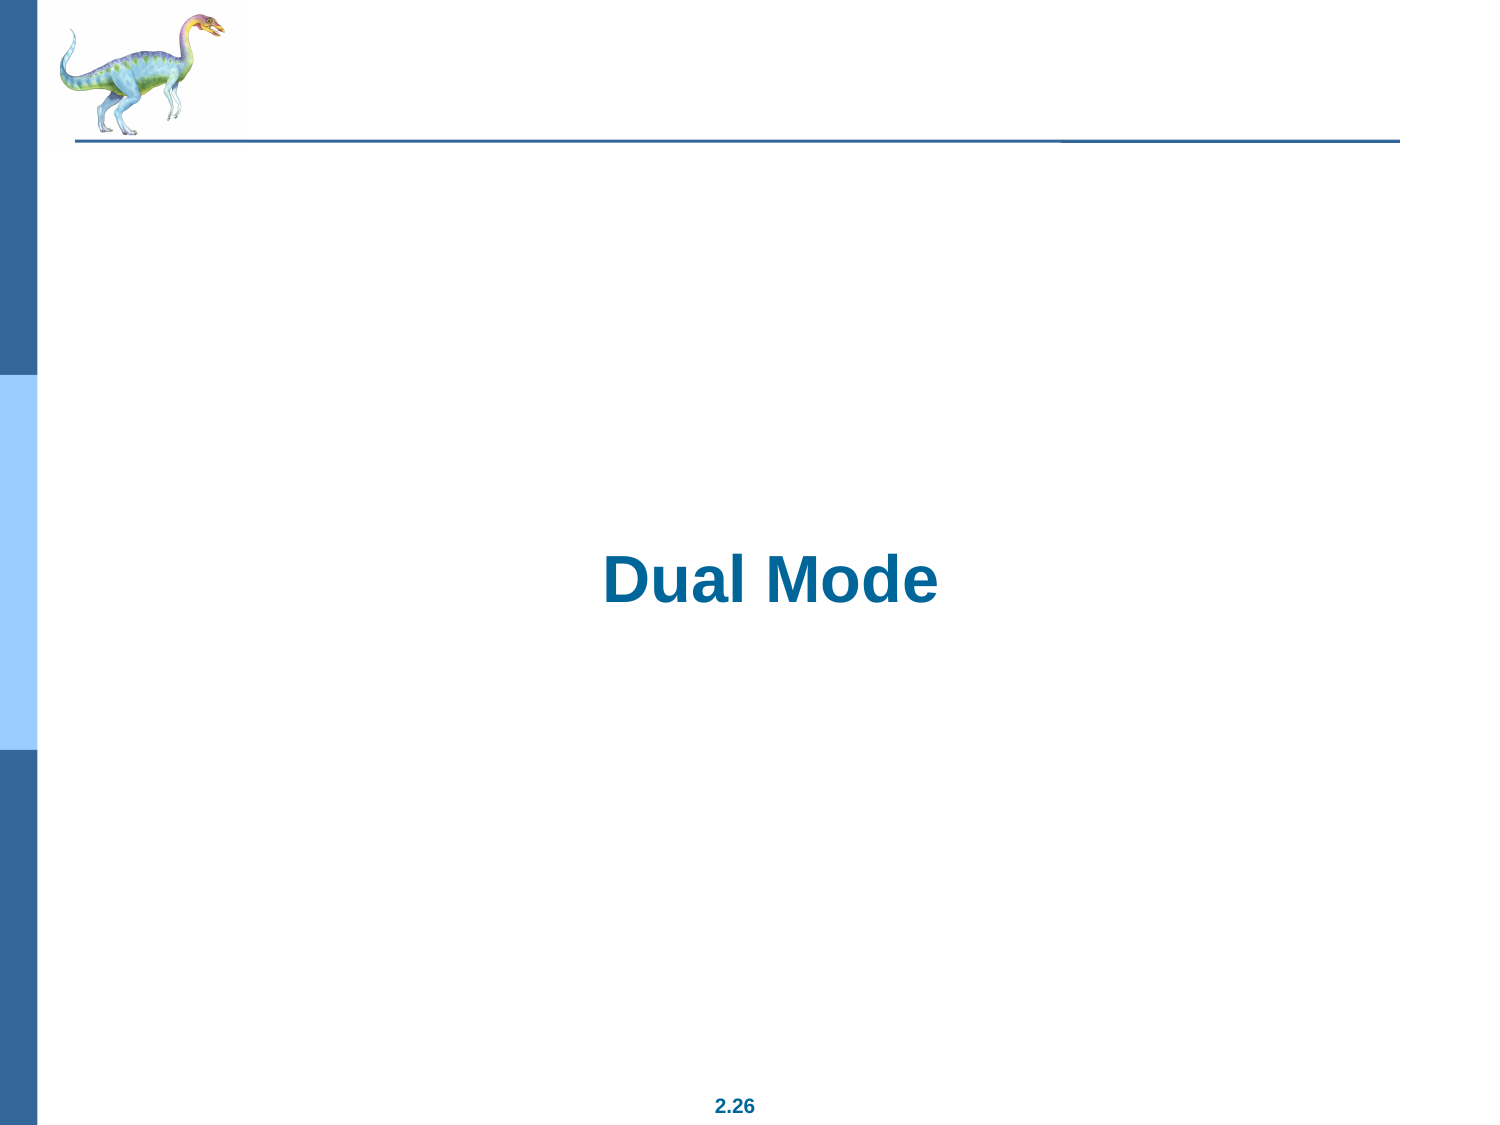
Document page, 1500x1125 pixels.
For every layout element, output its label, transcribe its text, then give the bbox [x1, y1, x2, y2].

title Dual Mode [96, 528, 1447, 623]
picture [46, 0, 243, 149]
